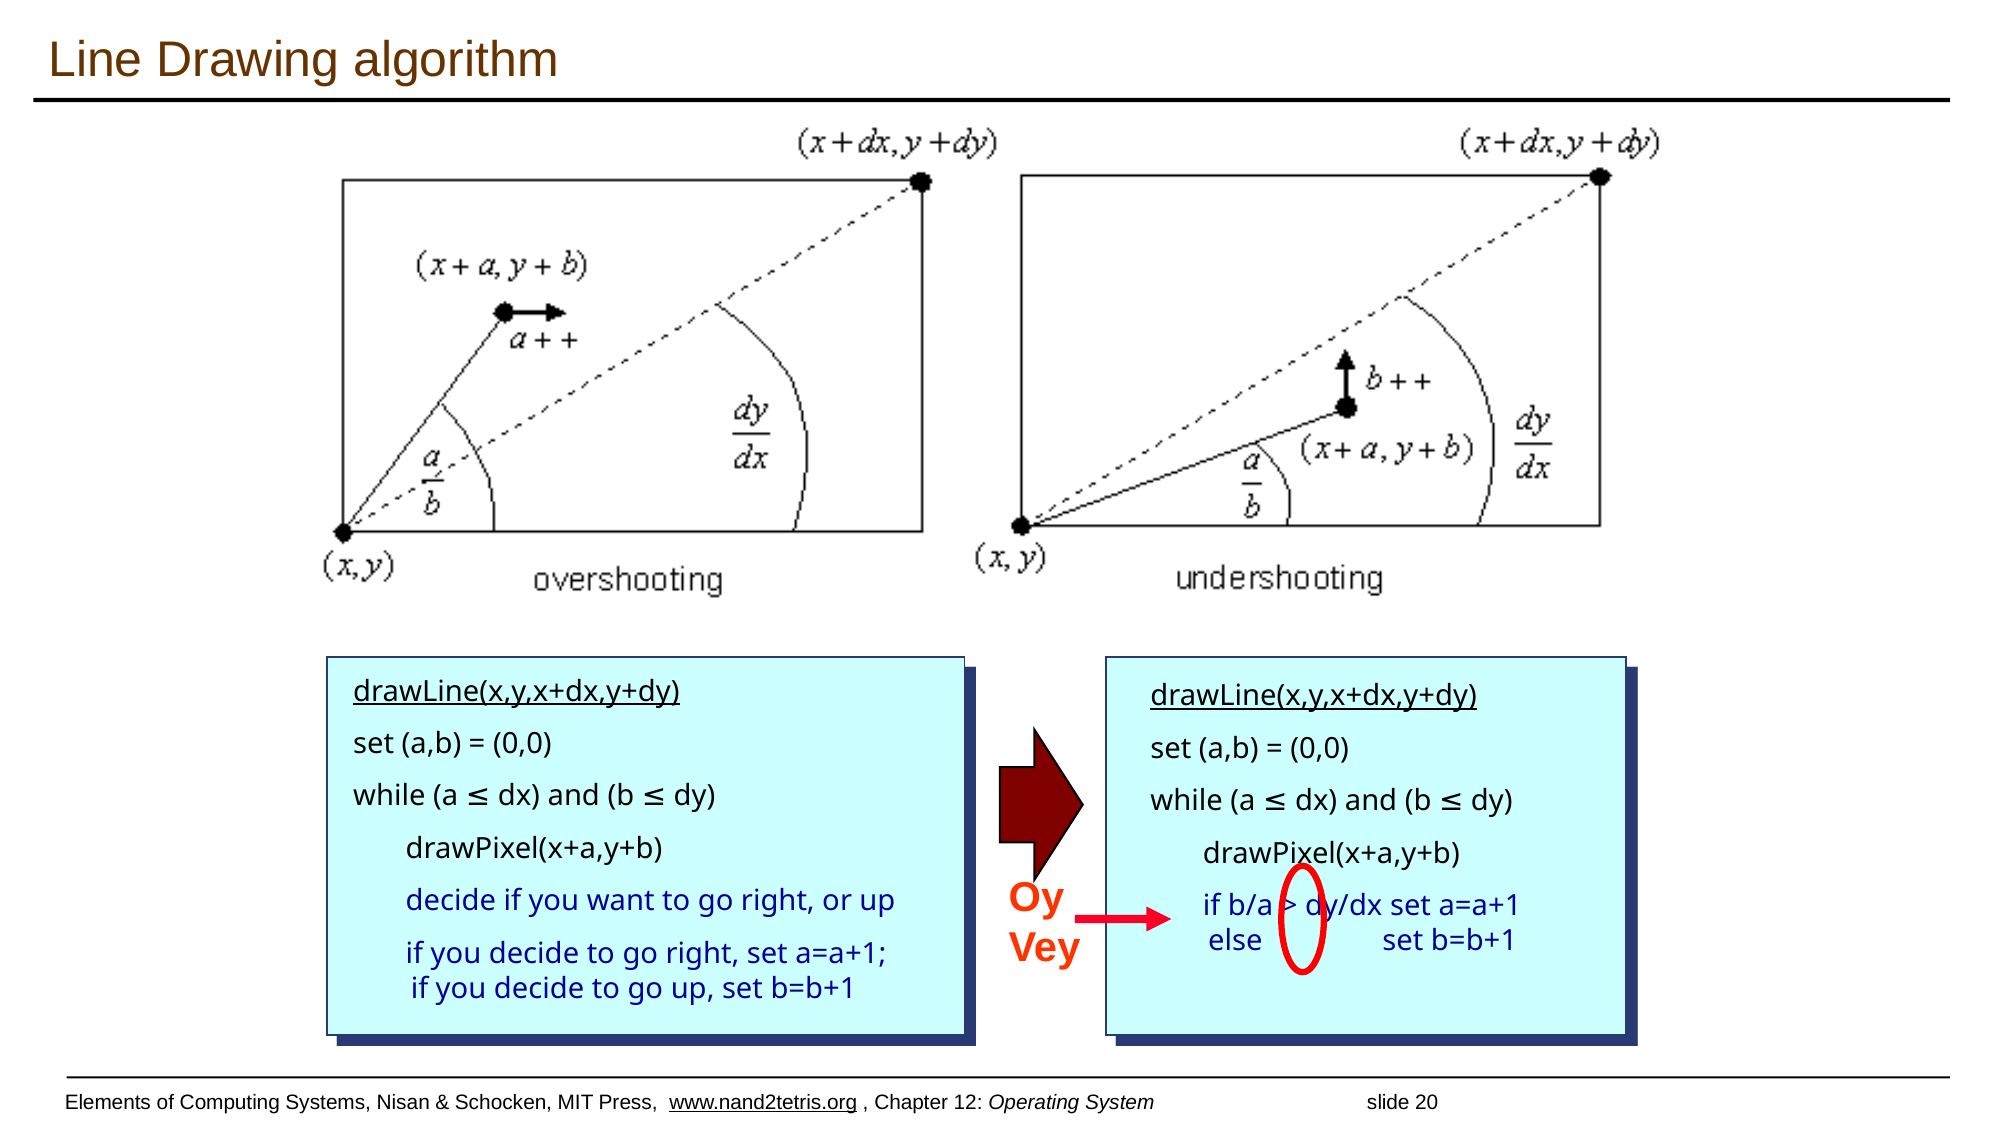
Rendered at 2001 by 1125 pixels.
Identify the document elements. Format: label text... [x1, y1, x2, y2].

picture [949, 124, 1688, 626]
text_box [287, 124, 948, 607]
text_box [279, 656, 965, 1036]
title Line Drawing algorithm [33, 12, 1950, 100]
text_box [999, 656, 1627, 1036]
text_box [993, 862, 1325, 1000]
